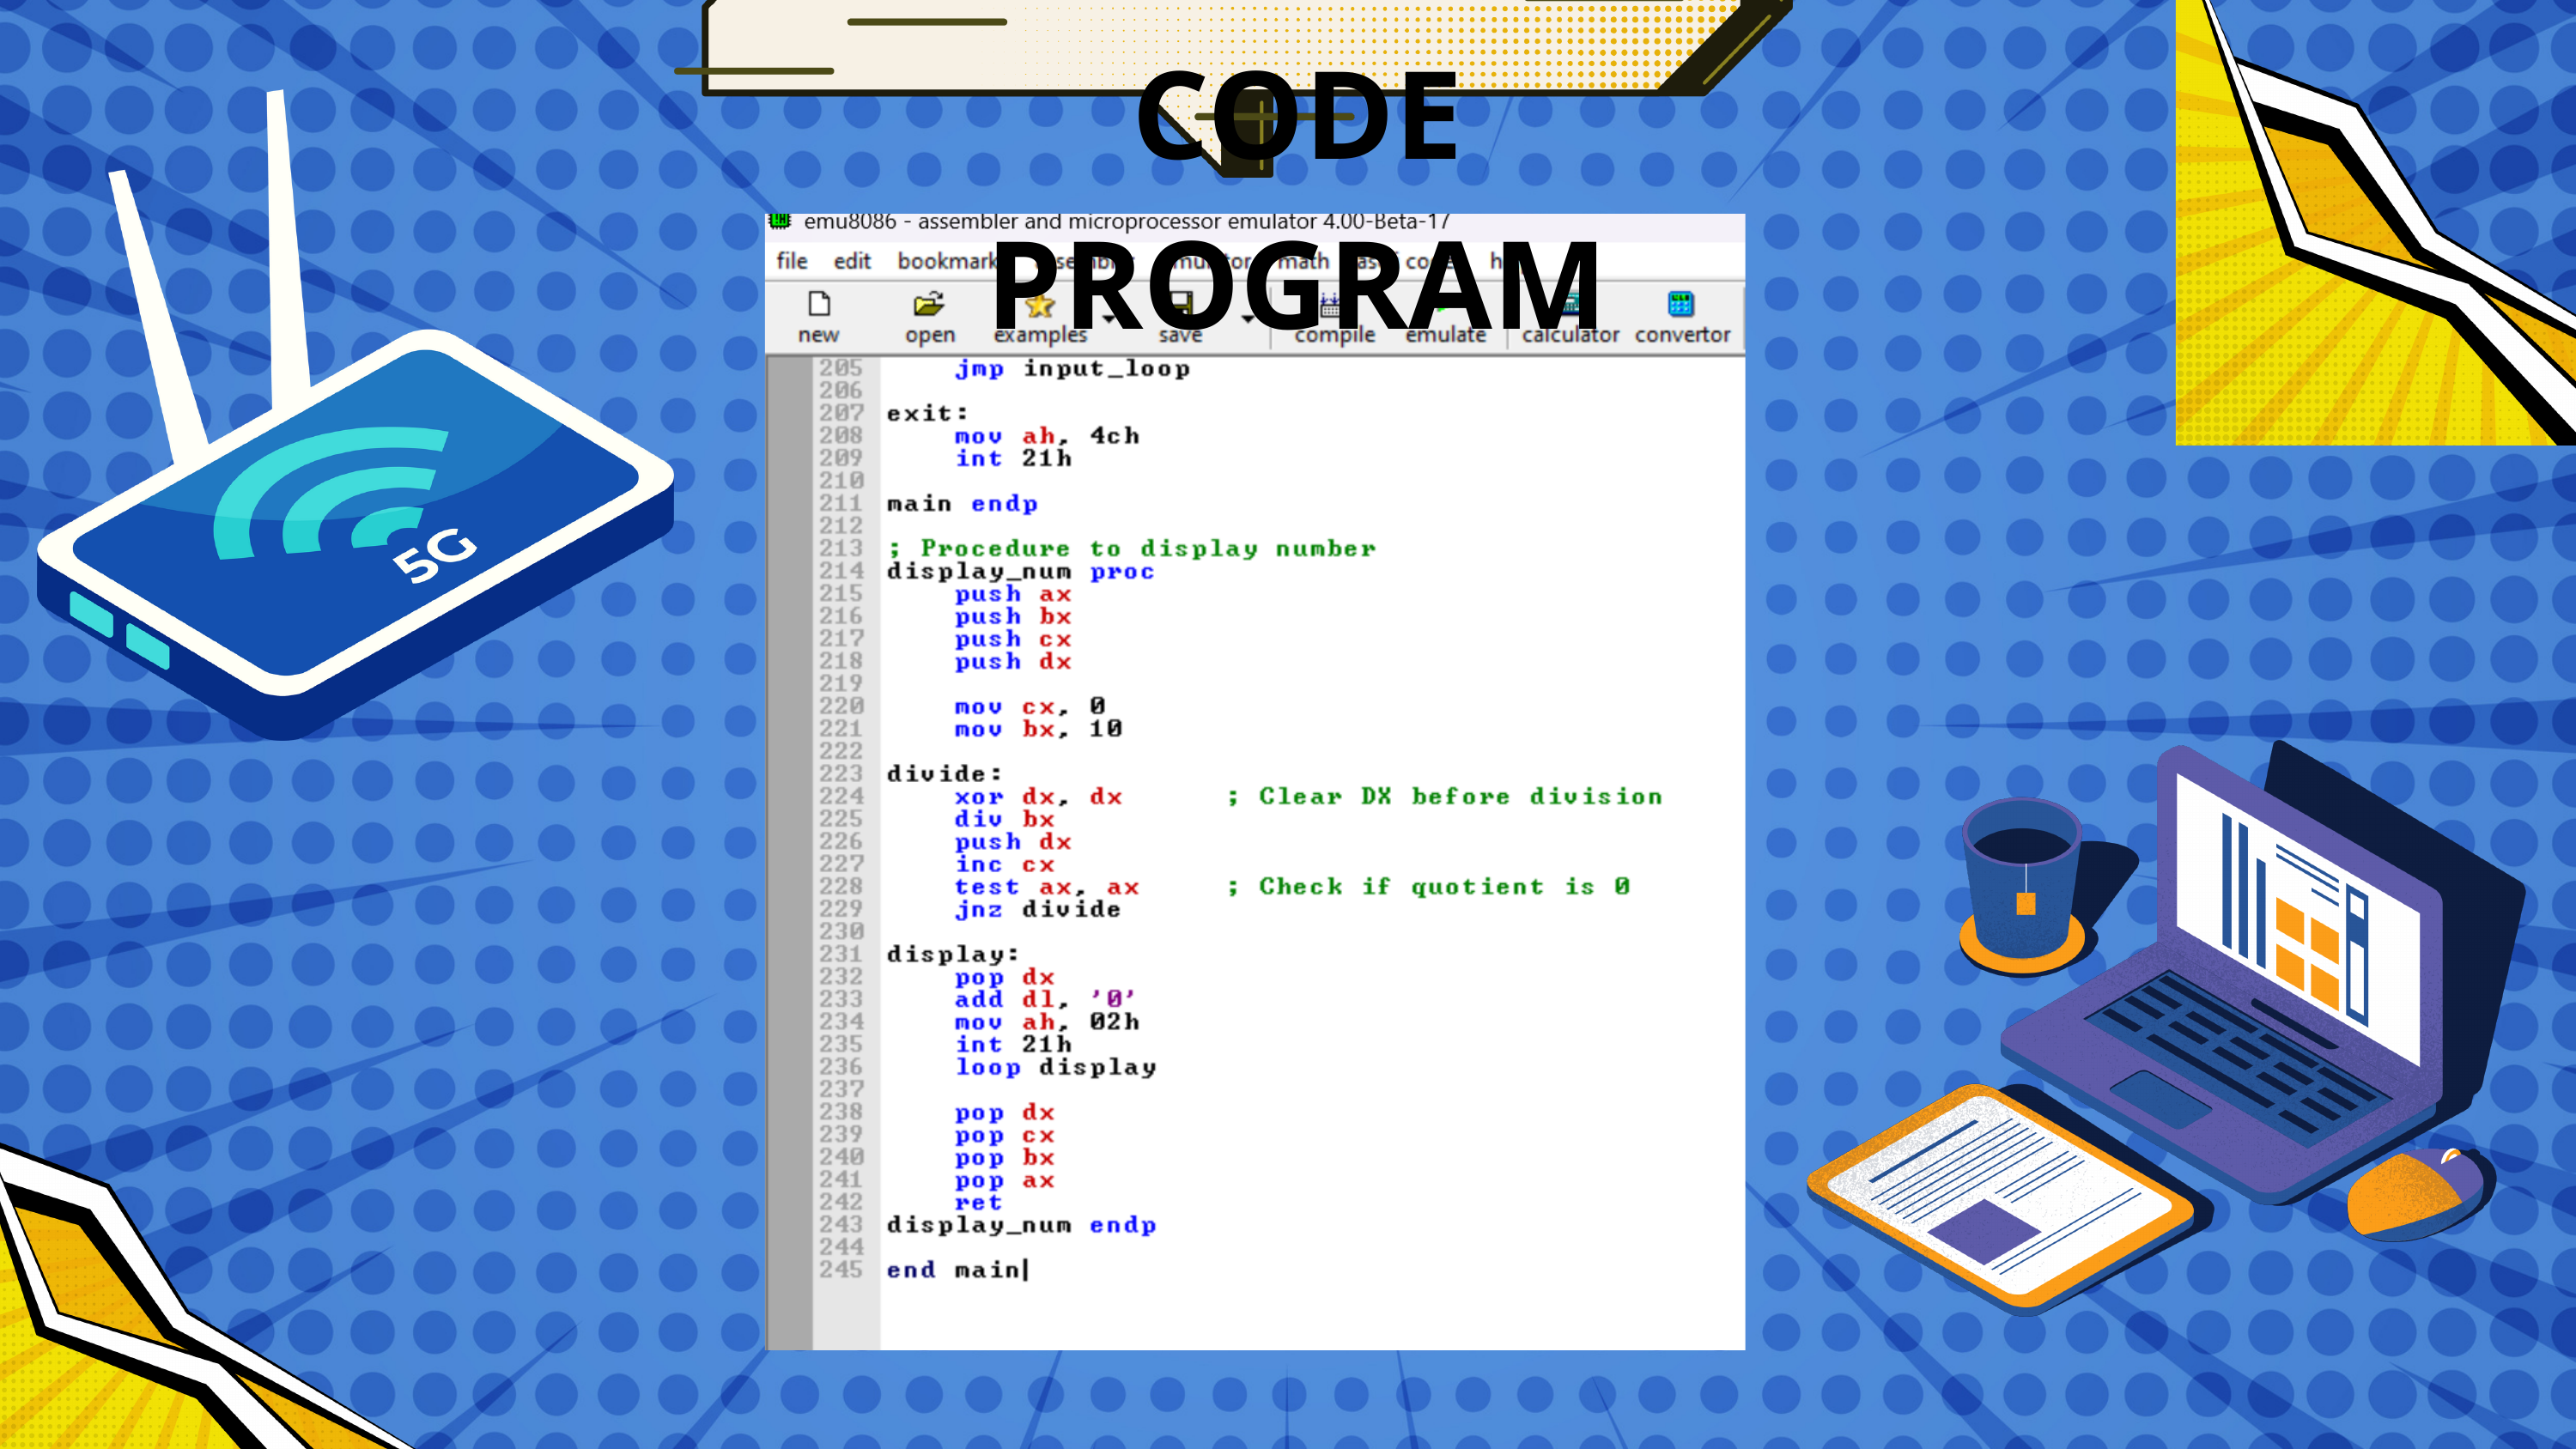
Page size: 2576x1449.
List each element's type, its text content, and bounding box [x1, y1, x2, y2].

text_box [673, 0, 1836, 179]
text_box CODE PROGRAM [849, 12, 1746, 355]
text_box [764, 214, 1746, 1350]
text_box [1803, 738, 2527, 1319]
text_box [0, 998, 542, 1449]
text_box [2175, 0, 2576, 446]
text_box [37, 89, 674, 741]
text_box [0, 0, 2576, 1449]
